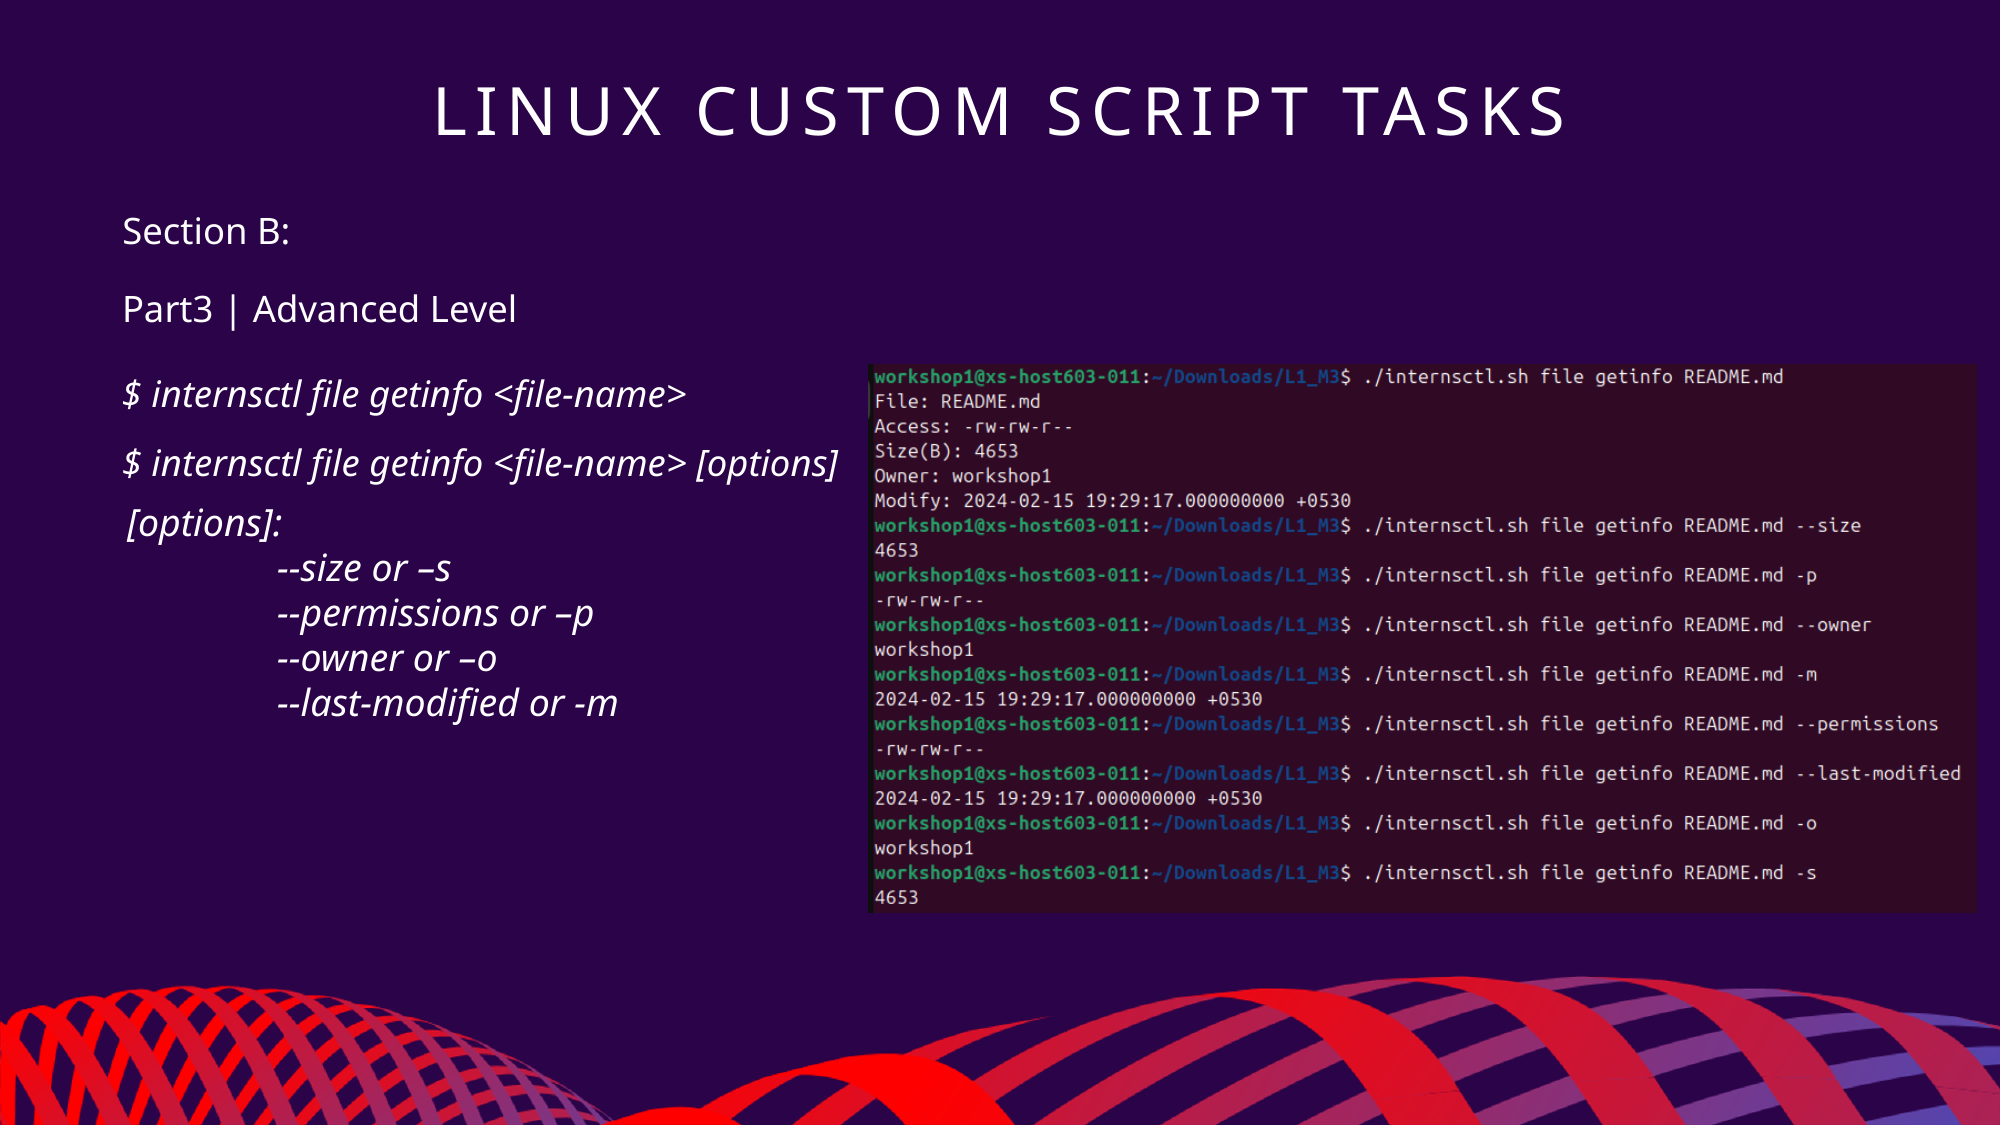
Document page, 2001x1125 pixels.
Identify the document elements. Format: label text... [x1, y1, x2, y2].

text_box $ internsctl file getinfo <file-name> [options] [110, 434, 868, 490]
title LINUX CUSTOM SCRIPT TASKS [146, 67, 1854, 161]
text_box [options]: --size or –s --permissions or –p --owner or –o --last-modified or -m [112, 491, 868, 732]
picture [0, 0, 2000, 1125]
text_box Section B: [111, 202, 483, 258]
text_box Part3 | Advanced Level [110, 280, 551, 336]
text_box $ internsctl file getinfo <file-name> [110, 365, 754, 421]
